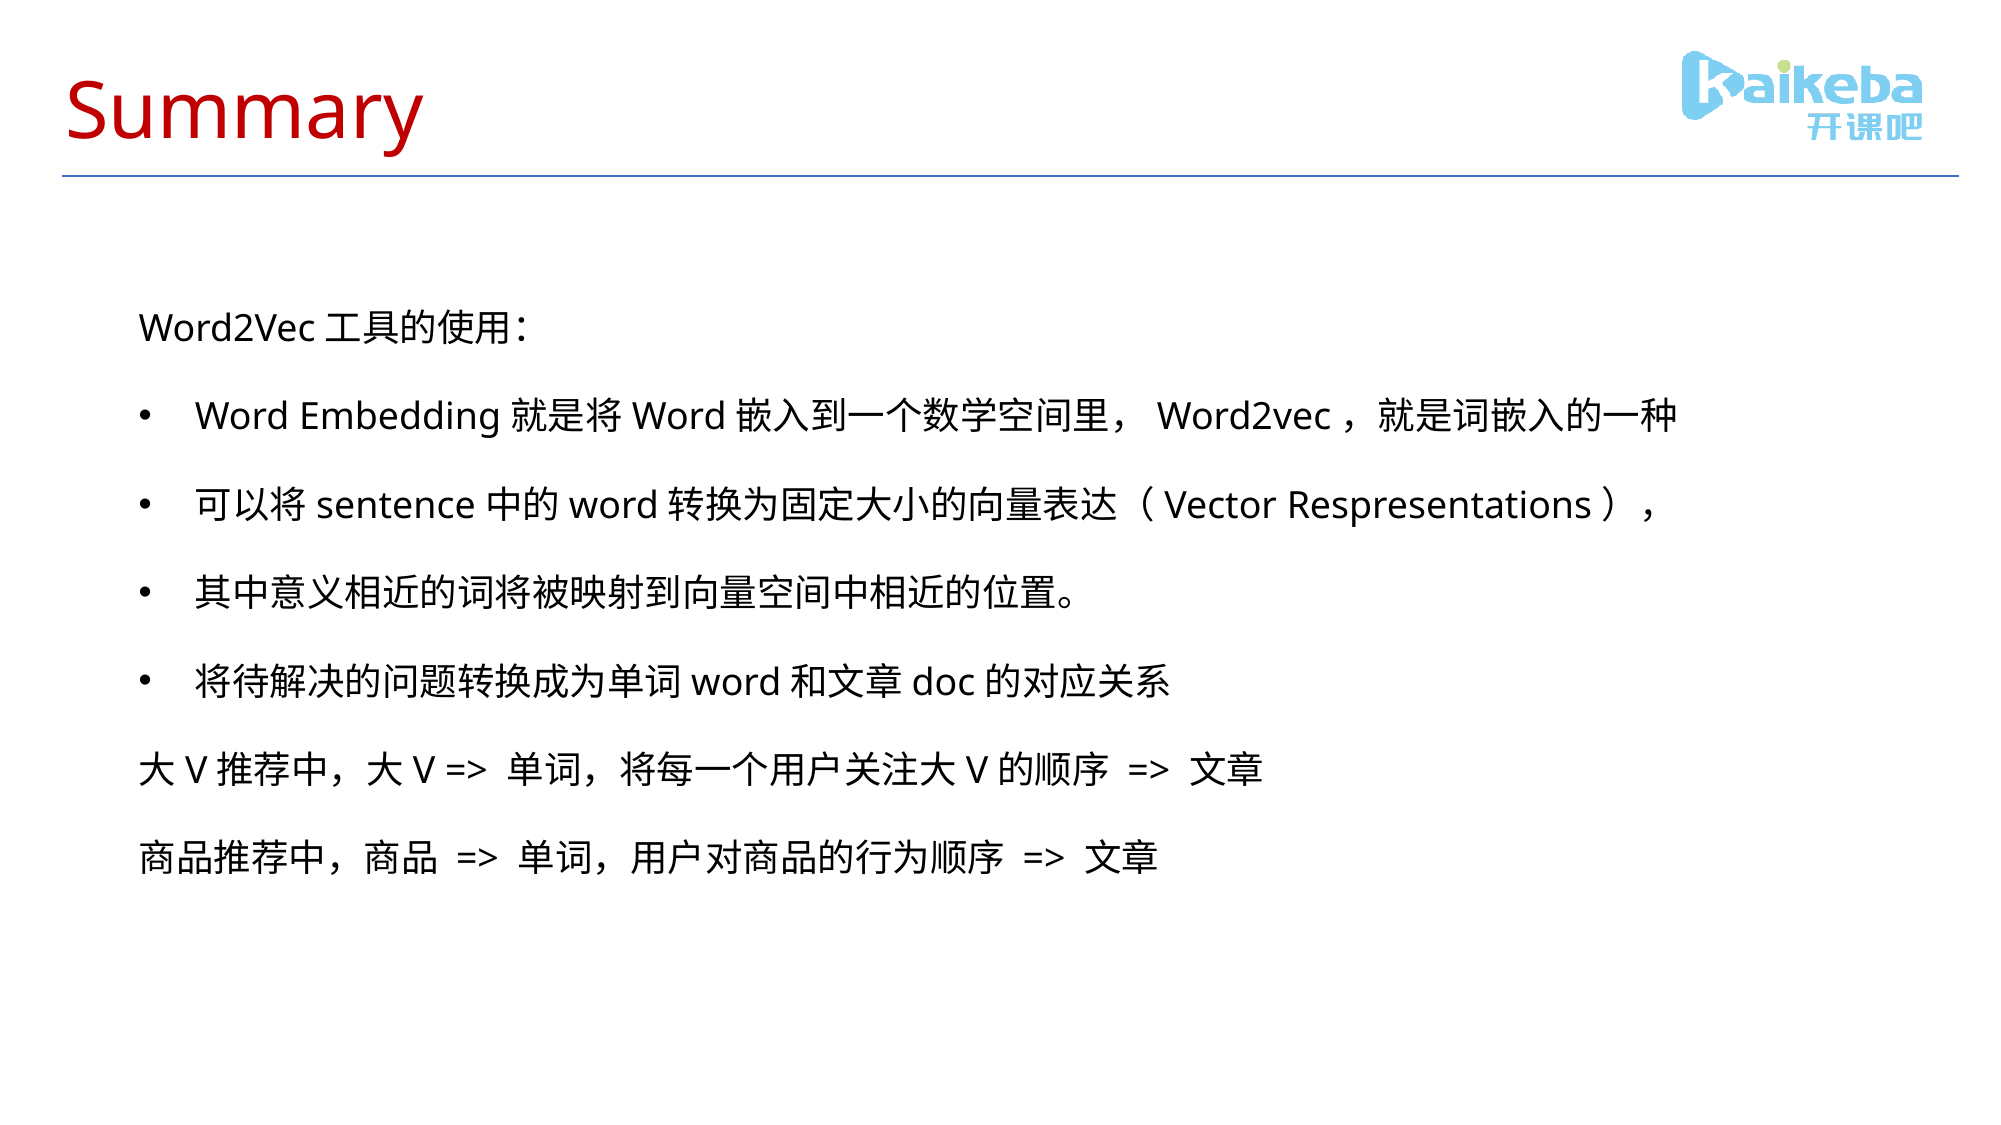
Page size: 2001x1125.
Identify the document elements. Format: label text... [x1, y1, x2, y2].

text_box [1653, 21, 1950, 167]
title Summary [57, 59, 1728, 167]
text_box Word2Vec工具的使用： Word Embedding就是将Word嵌入到一个数学空间里，Word2vec，就是词嵌入的一种 可以将sentence中的word转换为固定大小的向量表达（Vector Respresentations）， 其中意义相近的词将被映射到向量空间中相近的位置。 将待解决的问题转换成为单词word和文章doc的对应关系 大V推荐中，大V => 单词，将每一个用户关注大V的顺序 => 文章 商品推荐中，商品 => 单词，用户对商品的行为顺序 => 文章 [131, 274, 1801, 965]
